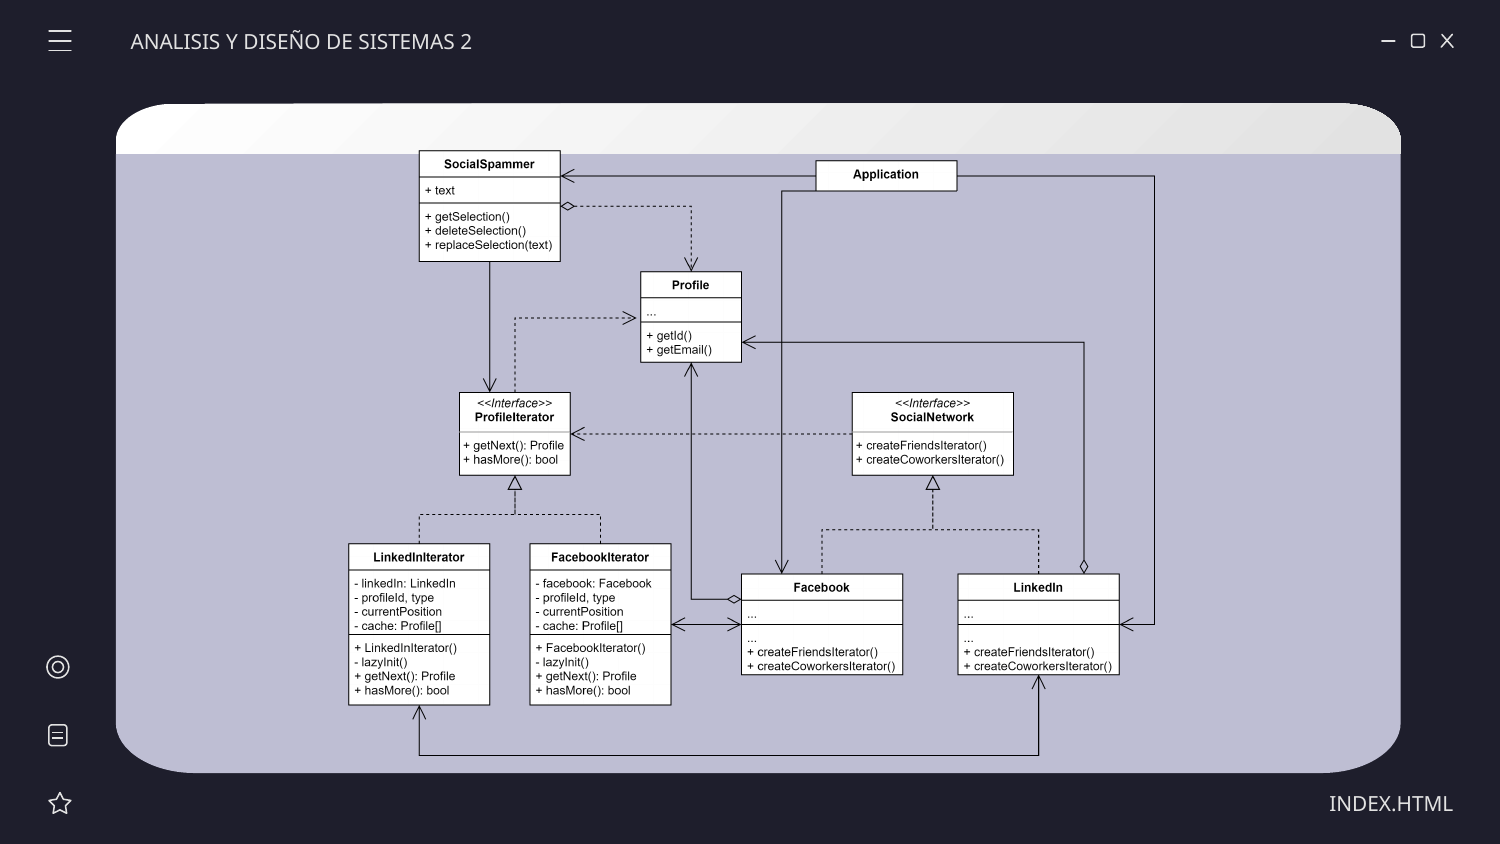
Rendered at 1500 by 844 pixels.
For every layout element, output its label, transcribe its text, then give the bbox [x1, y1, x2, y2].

text_box [46, 27, 74, 32]
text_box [46, 655, 72, 814]
text_box ANALISIS Y DISEÑO DE SISTEMAS 2 [130, 17, 536, 64]
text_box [115, 103, 1401, 774]
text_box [48, 30, 72, 51]
picture [337, 139, 1179, 781]
subtitle INDEX.HTML [1278, 780, 1453, 826]
